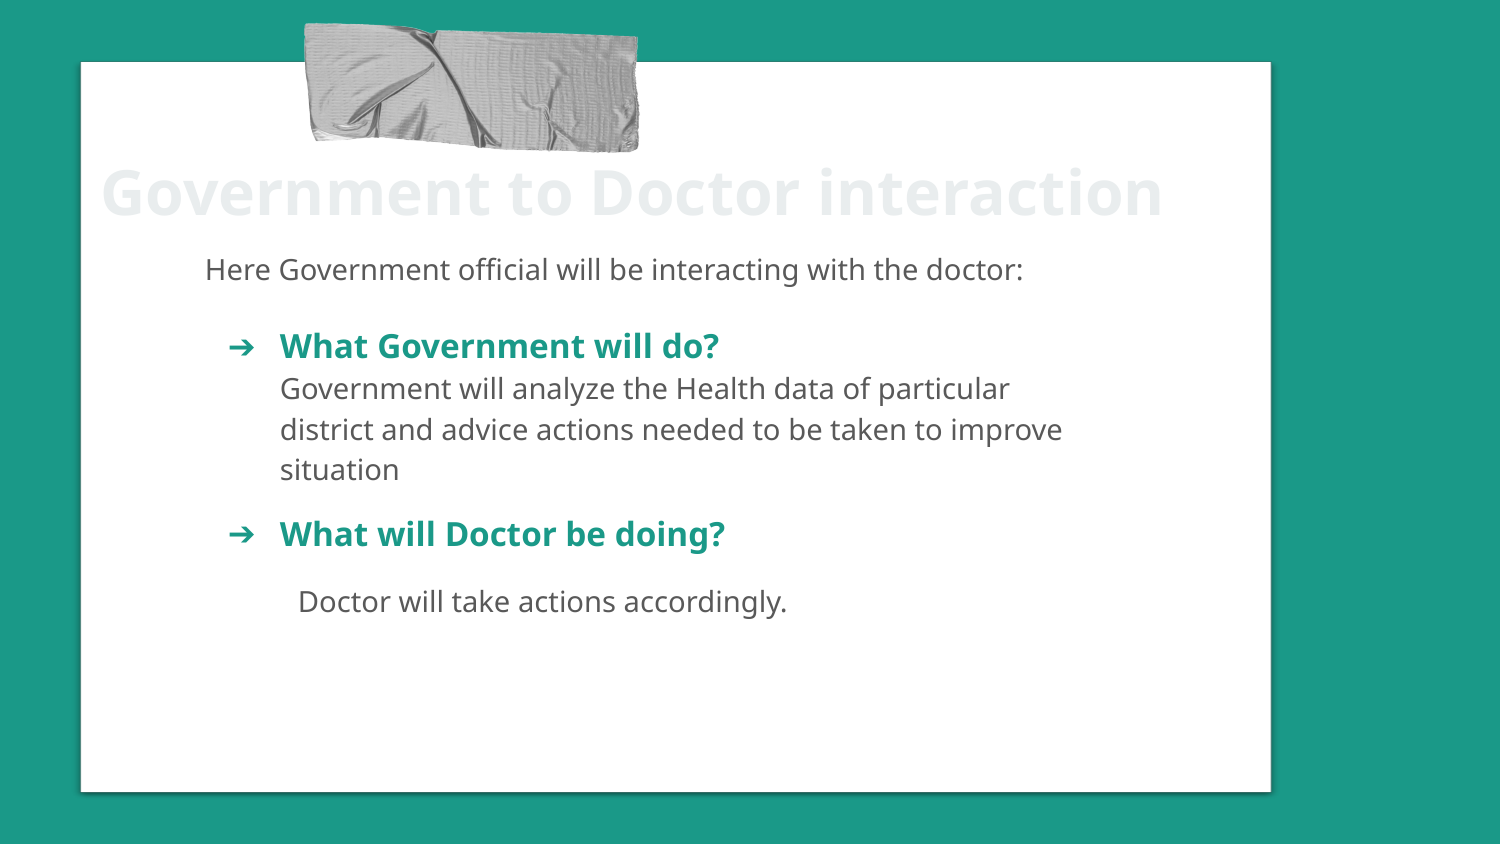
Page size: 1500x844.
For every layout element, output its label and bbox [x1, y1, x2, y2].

picture [33, 21, 1320, 823]
